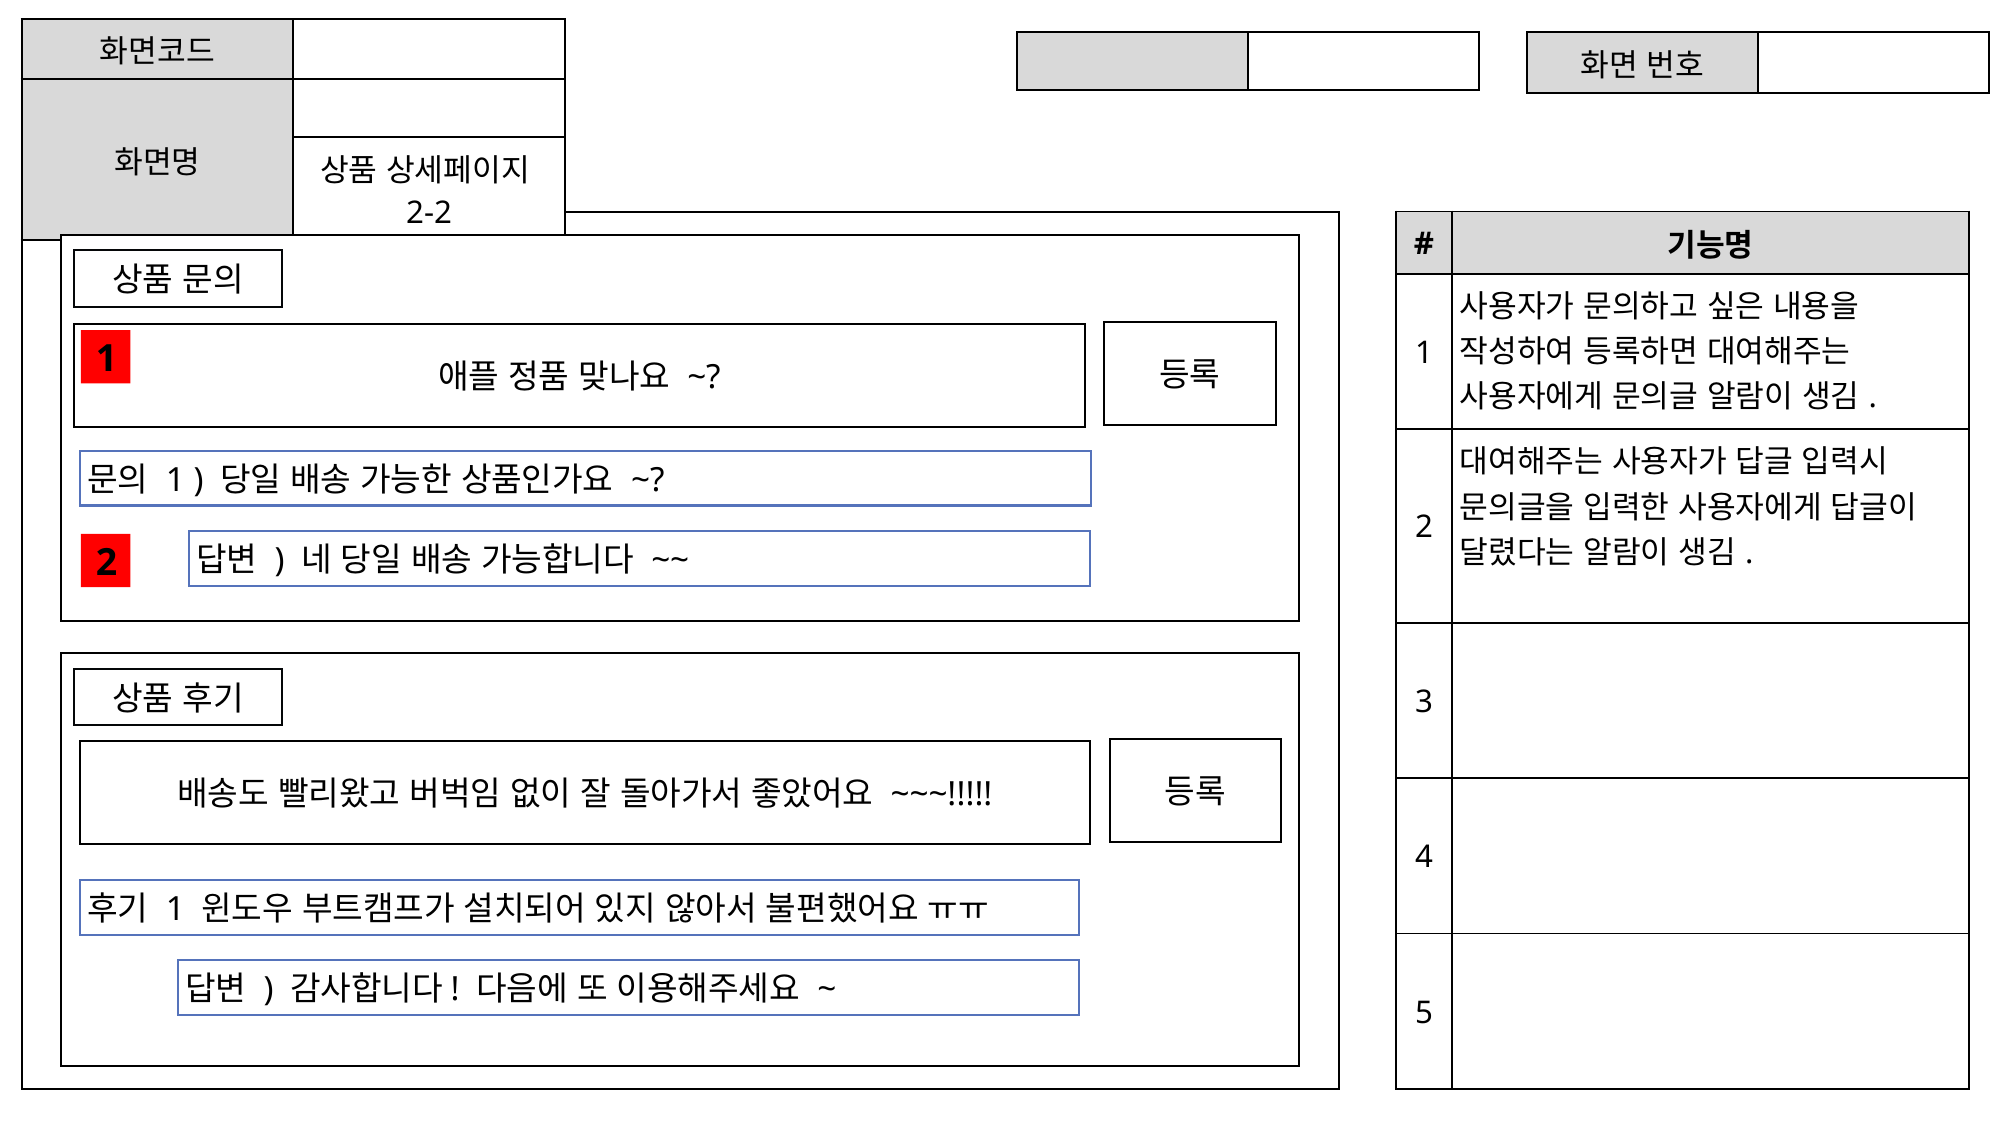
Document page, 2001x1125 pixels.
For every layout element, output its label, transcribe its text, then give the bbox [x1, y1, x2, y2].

table_header 화면 번호 [1528, 33, 1757, 92]
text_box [80, 326, 131, 388]
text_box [73, 249, 283, 307]
text_box [21, 211, 1340, 1090]
table_cell 5 [1397, 934, 1451, 1088]
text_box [73, 668, 283, 726]
table_cell [1453, 624, 1968, 777]
table_header [1018, 33, 1247, 89]
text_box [73, 323, 1085, 427]
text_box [1109, 738, 1282, 842]
table_cell [294, 80, 564, 136]
text_box [61, 653, 1300, 1067]
table_cell 3 [1397, 624, 1451, 777]
table_cell [1453, 934, 1968, 1088]
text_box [79, 740, 1091, 844]
table_header [294, 20, 564, 78]
table_header 화면코드 [23, 20, 292, 78]
text_box 후기 1 윈도우 부트캠프가 설치되어 있지 않아서 불편했어요 ㅠㅠ [80, 879, 1079, 935]
text_box 답변 ) 감사합니다! 다음에 또 이용해주세요 ~ [177, 959, 1079, 1015]
text_box 답변 ) 네 당일 배송 가능합니다 ~~ [188, 530, 1090, 586]
table_header # [1397, 212, 1451, 273]
table_cell 대여해주는 사용자가 답글 입력시 문의글을 입력한 사용자에게 답글이 달렸다는 알람이 생김. [1453, 430, 1968, 622]
table_cell 상품 상세페이지 2-2 [294, 138, 564, 234]
table_header [1759, 33, 1988, 92]
text_box 문의 1 ) 당일 배송 가능한 상품인가요 ~? [80, 450, 1091, 506]
table_cell 1 [1397, 275, 1451, 428]
table_header 기능명 [1453, 212, 1968, 273]
table_cell 4 [1397, 779, 1451, 933]
table_cell [1453, 779, 1968, 933]
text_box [1104, 321, 1276, 425]
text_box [80, 530, 131, 591]
table_cell 화면명 [23, 80, 292, 239]
table_cell 사용자가 문의하고 싶은 내용을 작성하여 등록하면 대여해주는 사용자에게 문의글 알람이 생김. [1453, 275, 1968, 428]
table_cell 2 [1397, 430, 1451, 622]
text_box [61, 234, 1300, 621]
table_header [1249, 33, 1478, 89]
